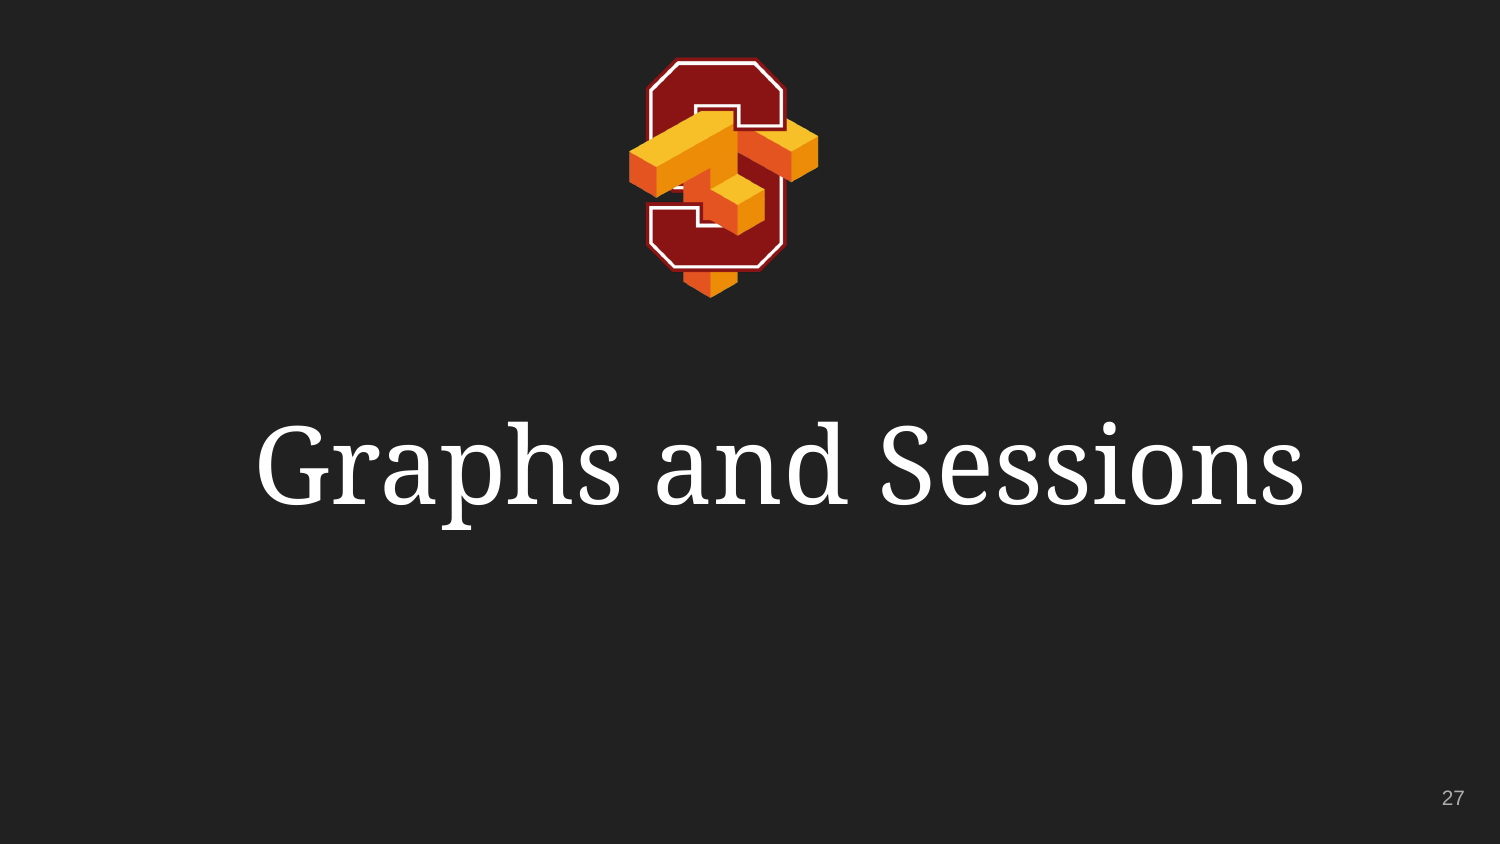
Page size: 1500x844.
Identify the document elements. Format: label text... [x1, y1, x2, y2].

title Graphs and Sessions [112, 337, 1449, 542]
picture [627, 57, 819, 299]
slide_number ‹#› [1389, 764, 1480, 830]
